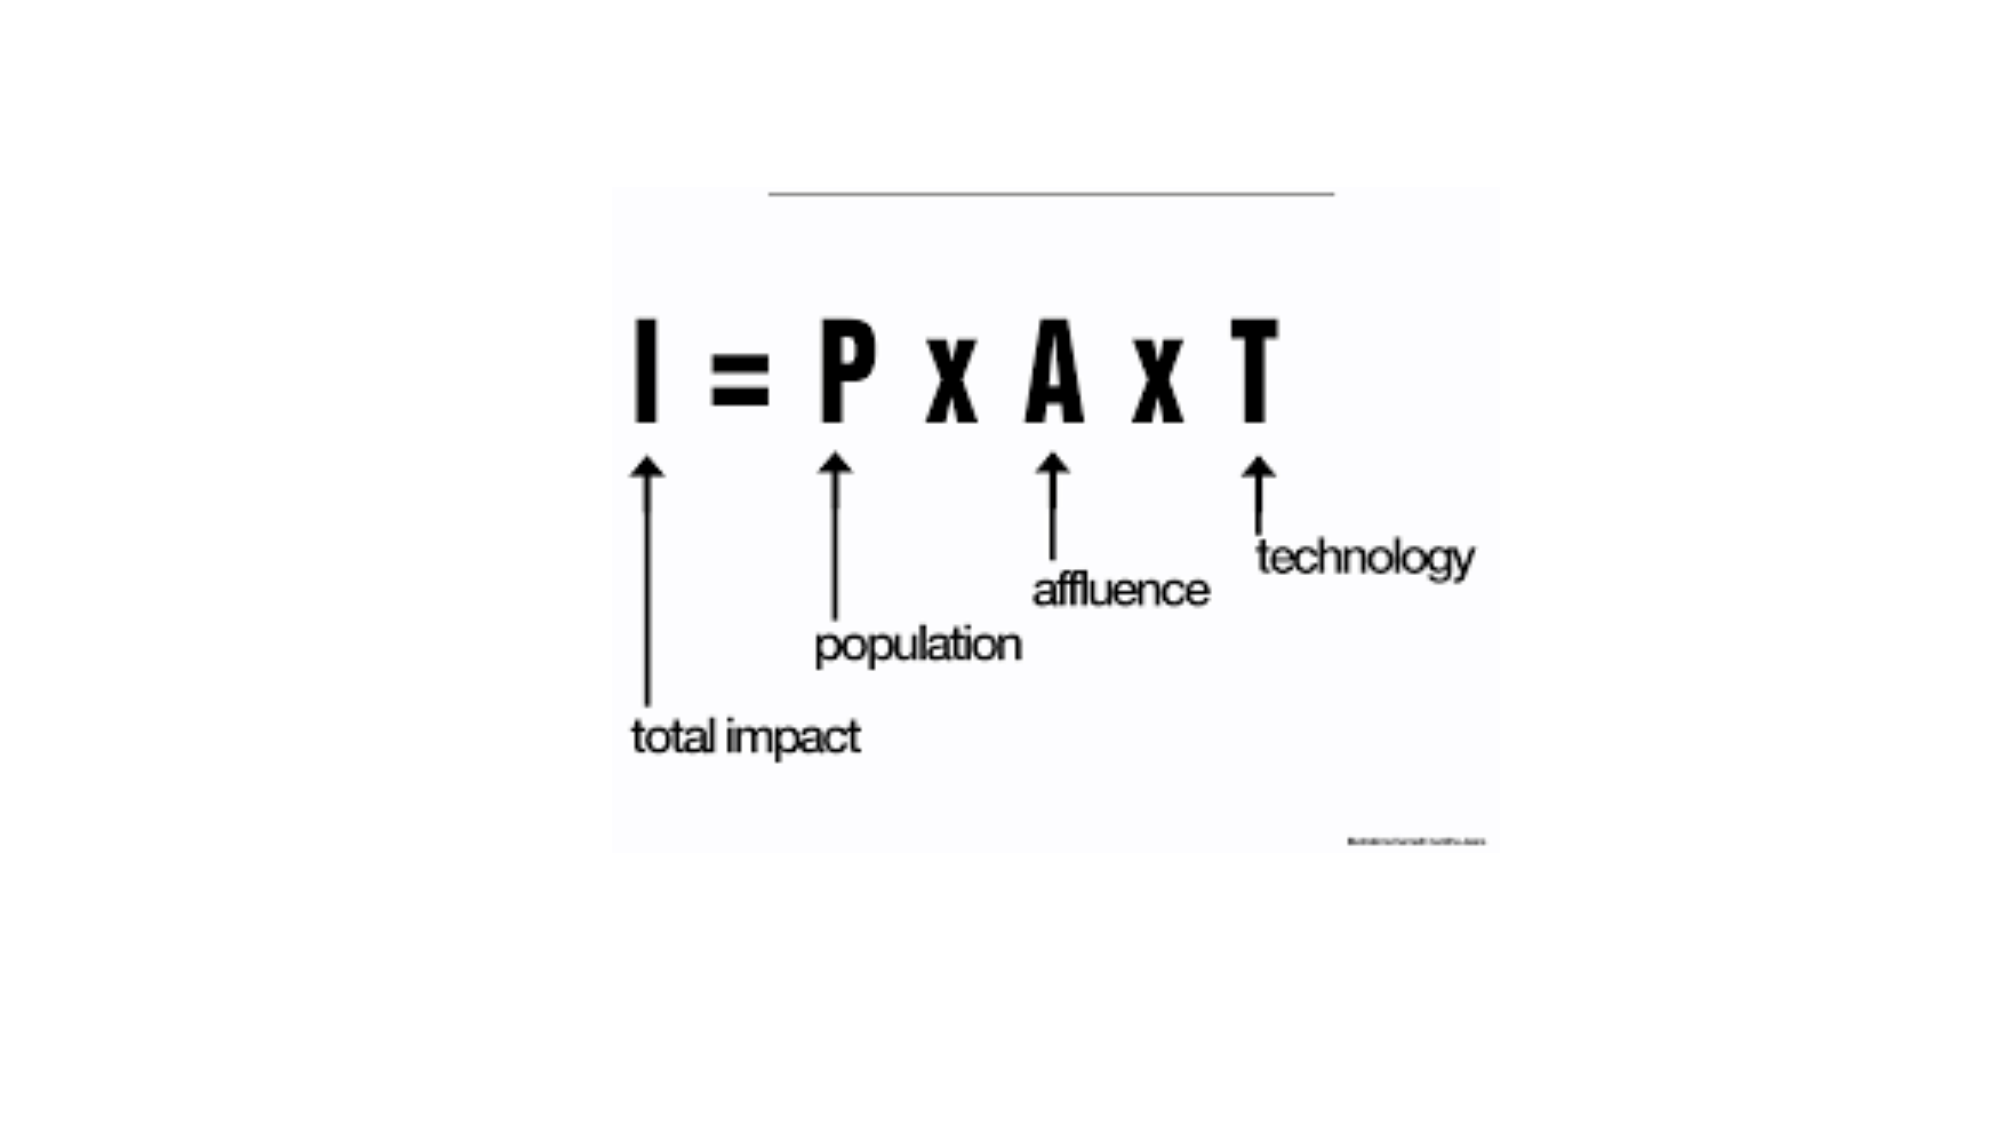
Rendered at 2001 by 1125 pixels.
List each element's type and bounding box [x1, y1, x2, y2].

picture [612, 187, 1500, 853]
